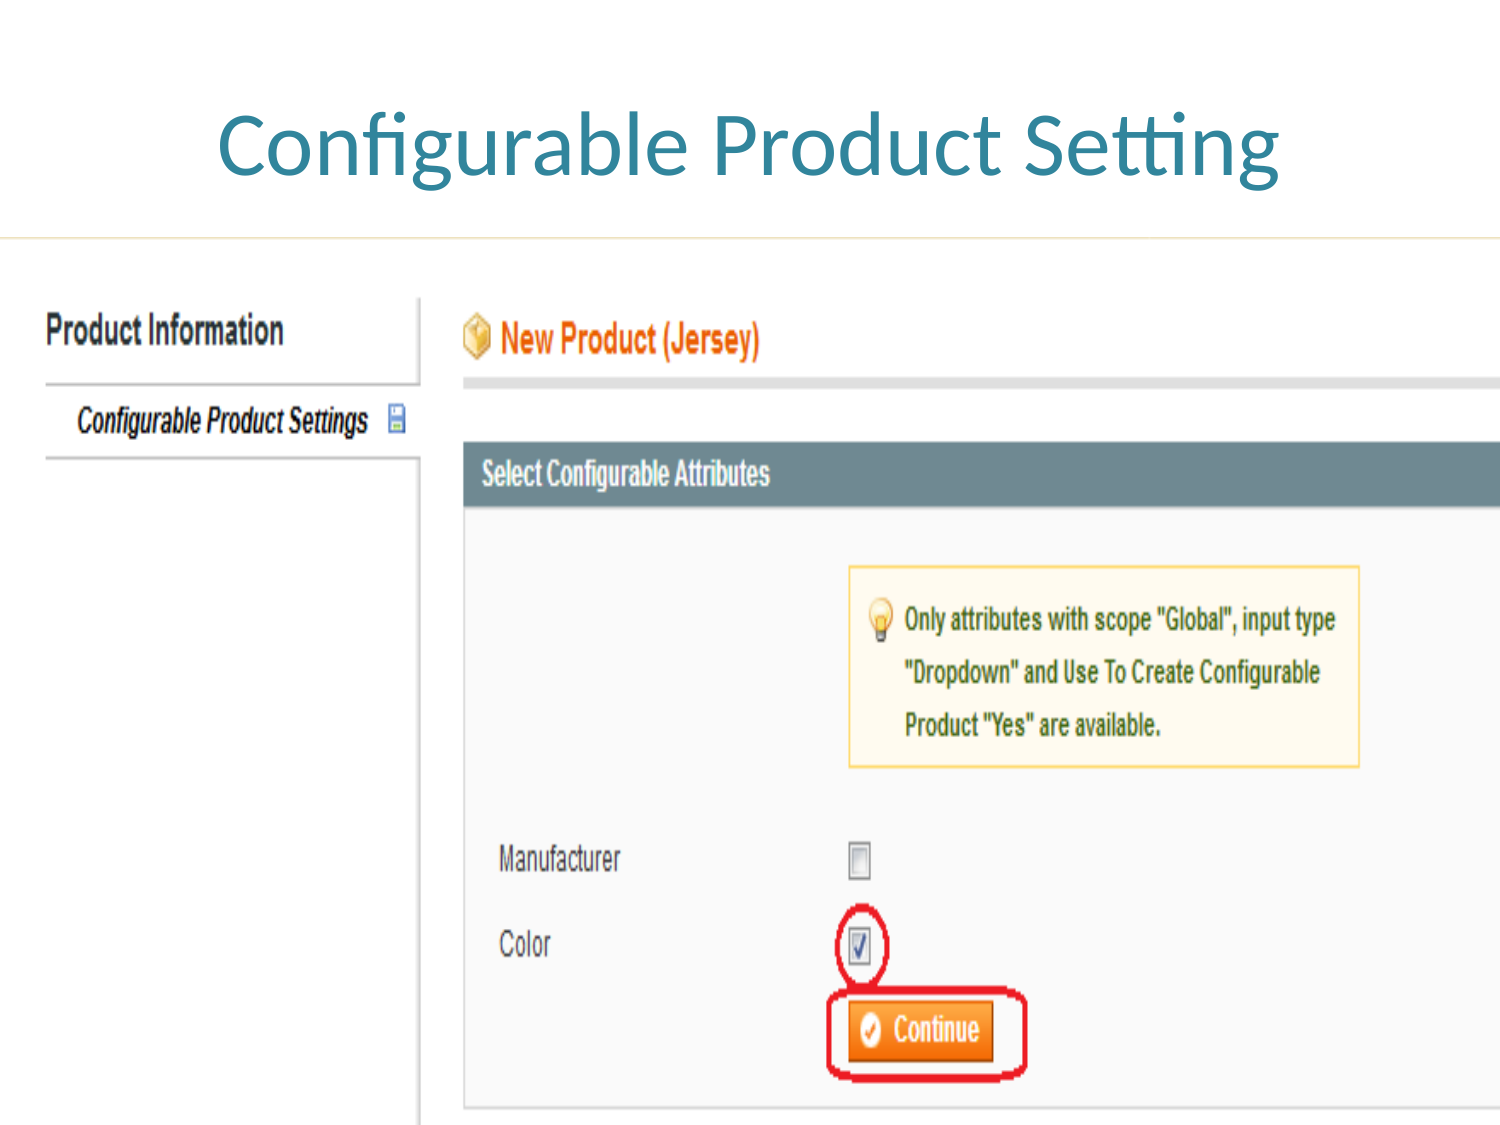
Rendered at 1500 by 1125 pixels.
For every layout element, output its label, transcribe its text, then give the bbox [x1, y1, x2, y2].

picture [0, 237, 1500, 1125]
title Configurable Product Setting [75, 45, 1425, 233]
